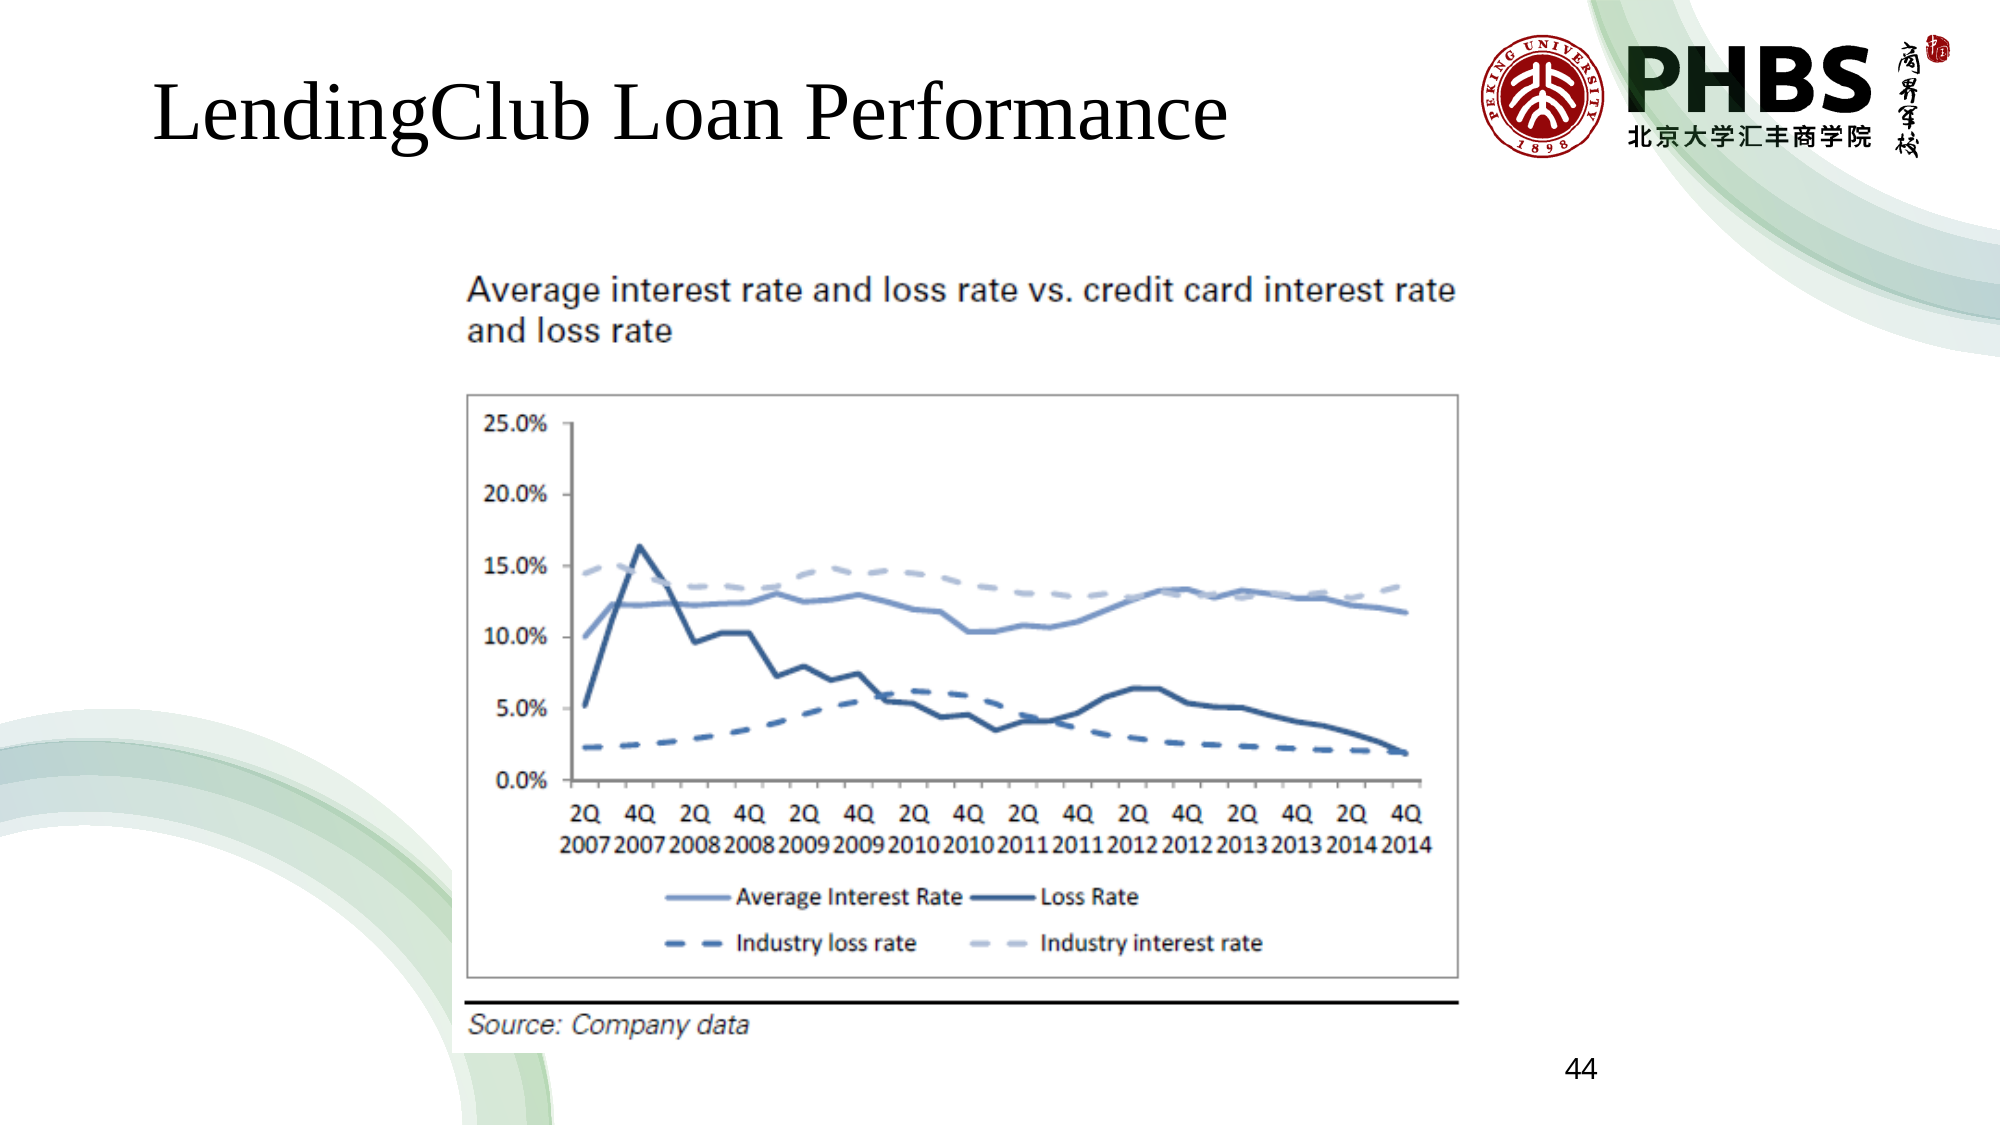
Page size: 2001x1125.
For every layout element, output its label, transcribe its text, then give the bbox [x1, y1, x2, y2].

picture [1625, 0, 2000, 185]
title LendingClub Loan Performance [137, 59, 1863, 278]
slide_number 44 [1550, 1042, 2000, 1103]
picture [1458, 0, 1609, 59]
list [452, 266, 1488, 1054]
